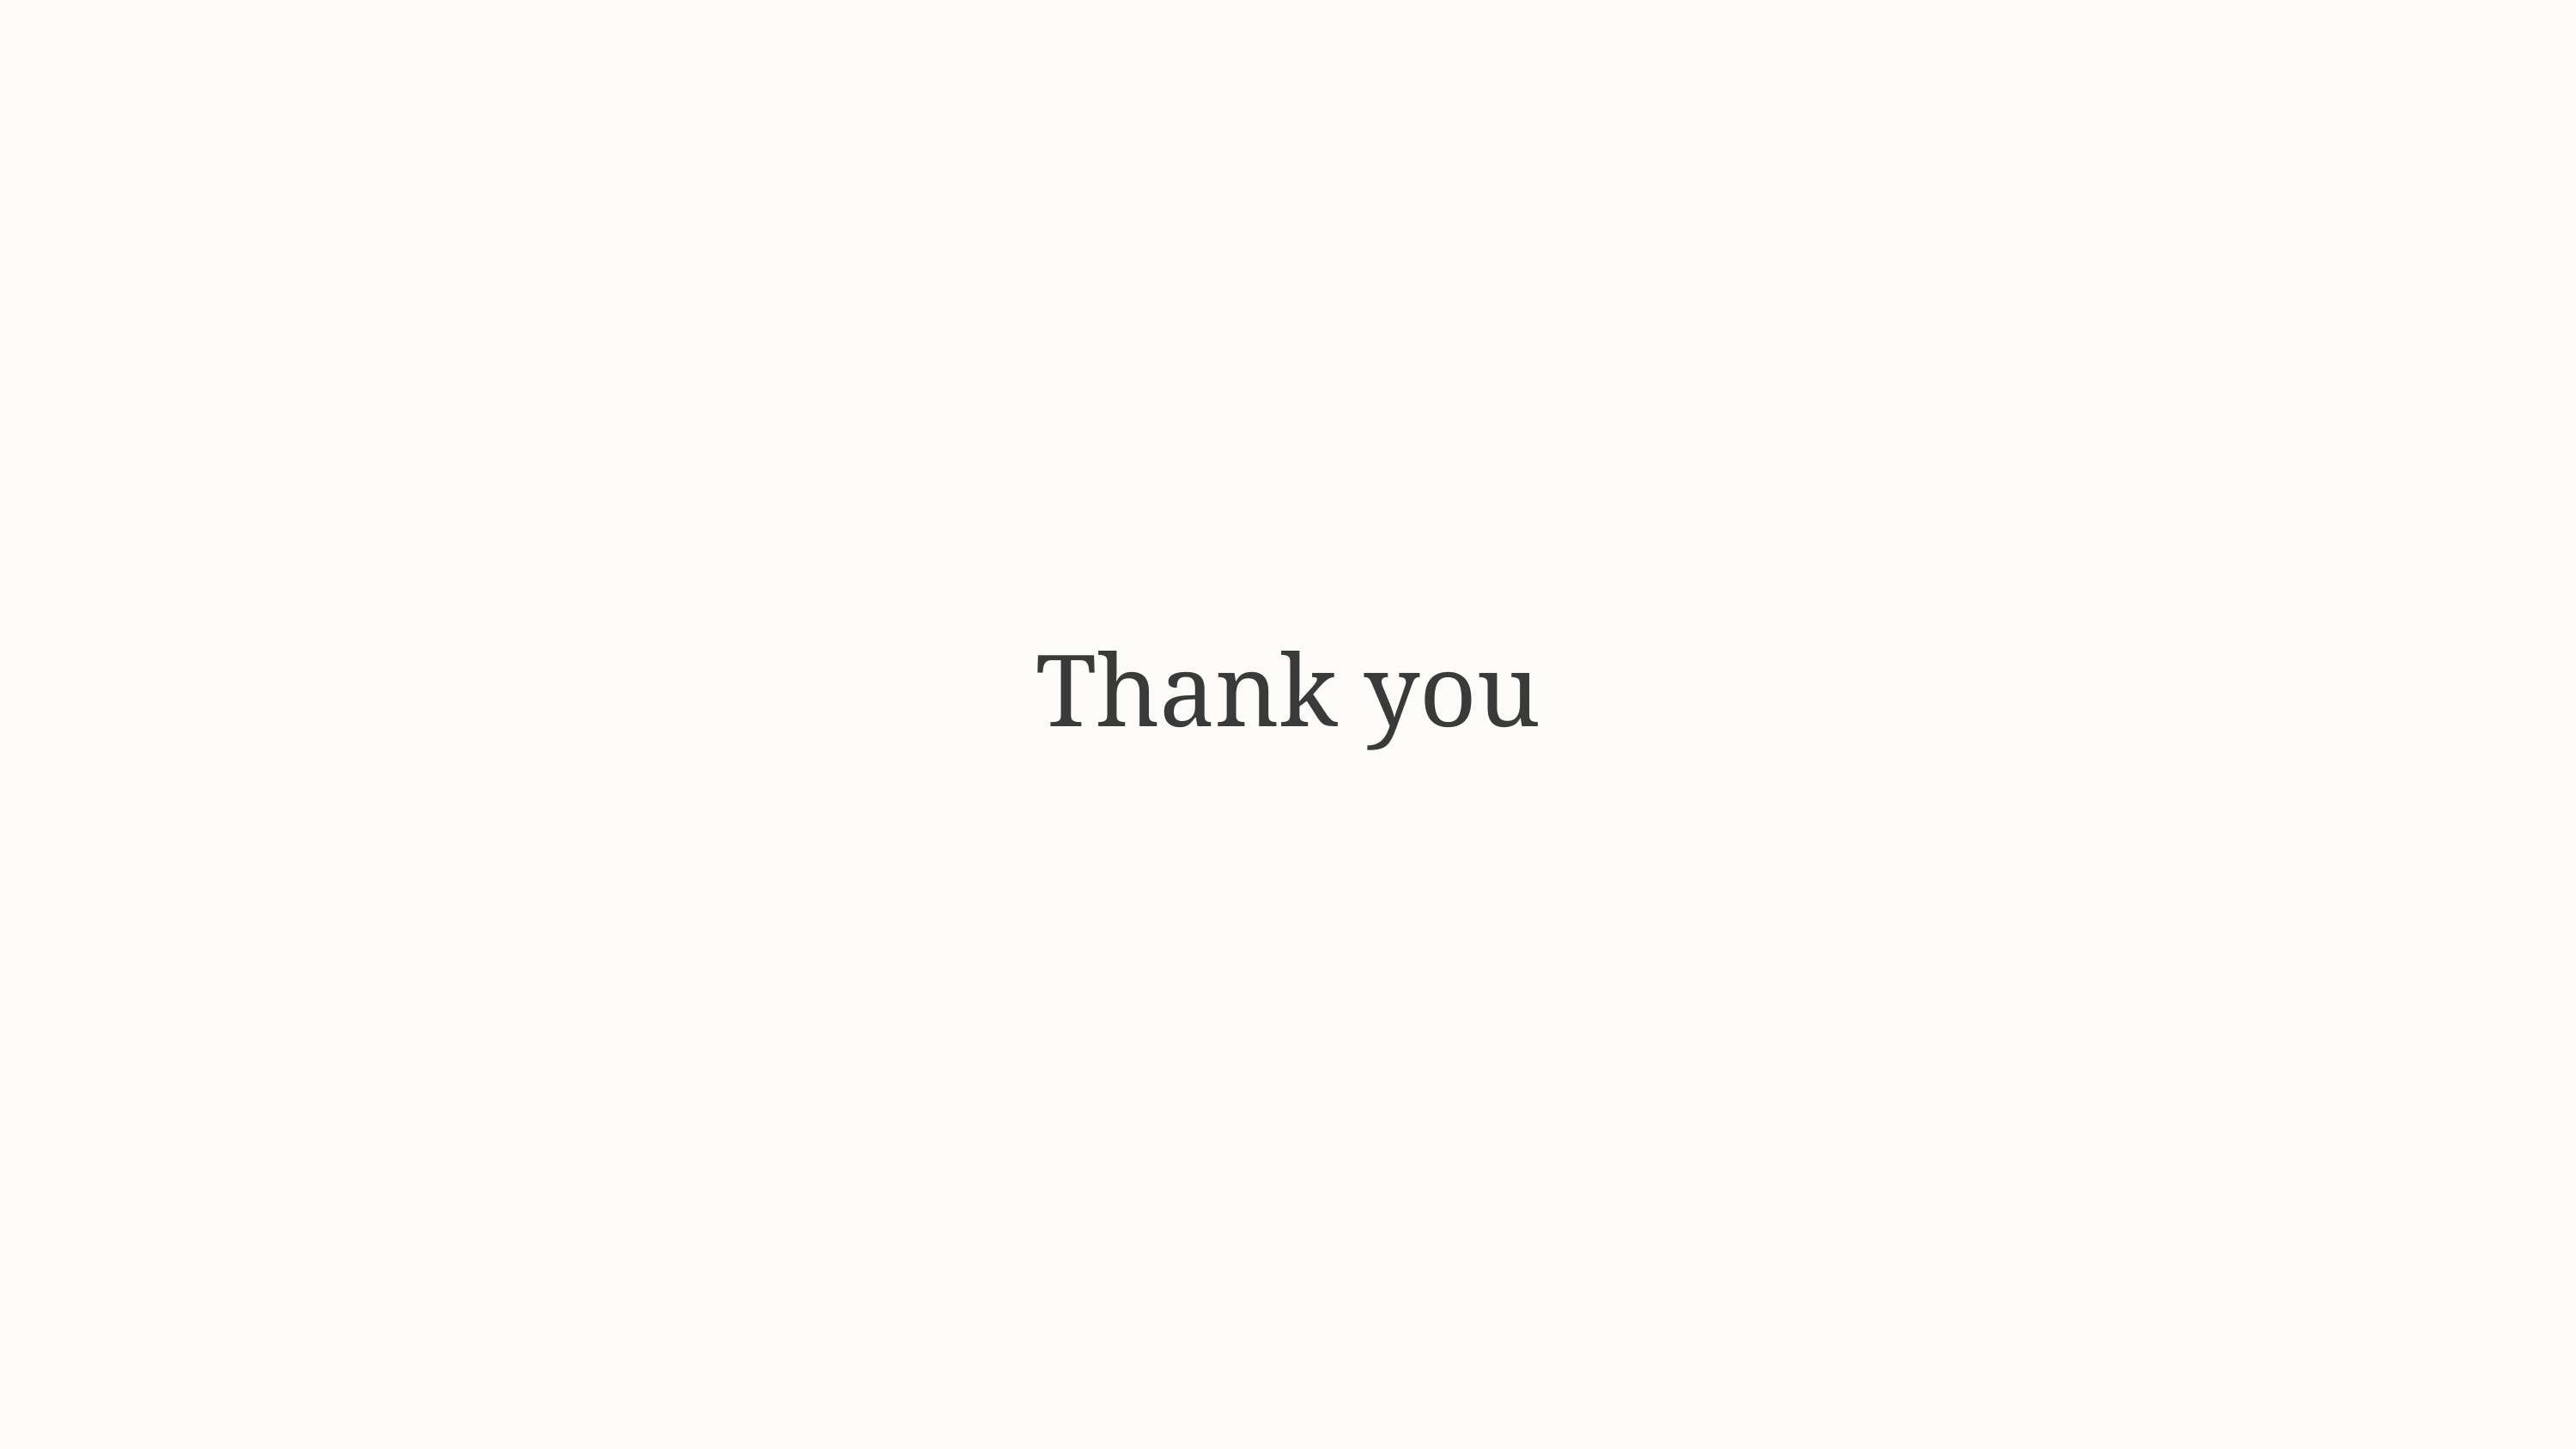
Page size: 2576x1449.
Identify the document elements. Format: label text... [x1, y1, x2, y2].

text_box Thank you [1035, 621, 1541, 747]
